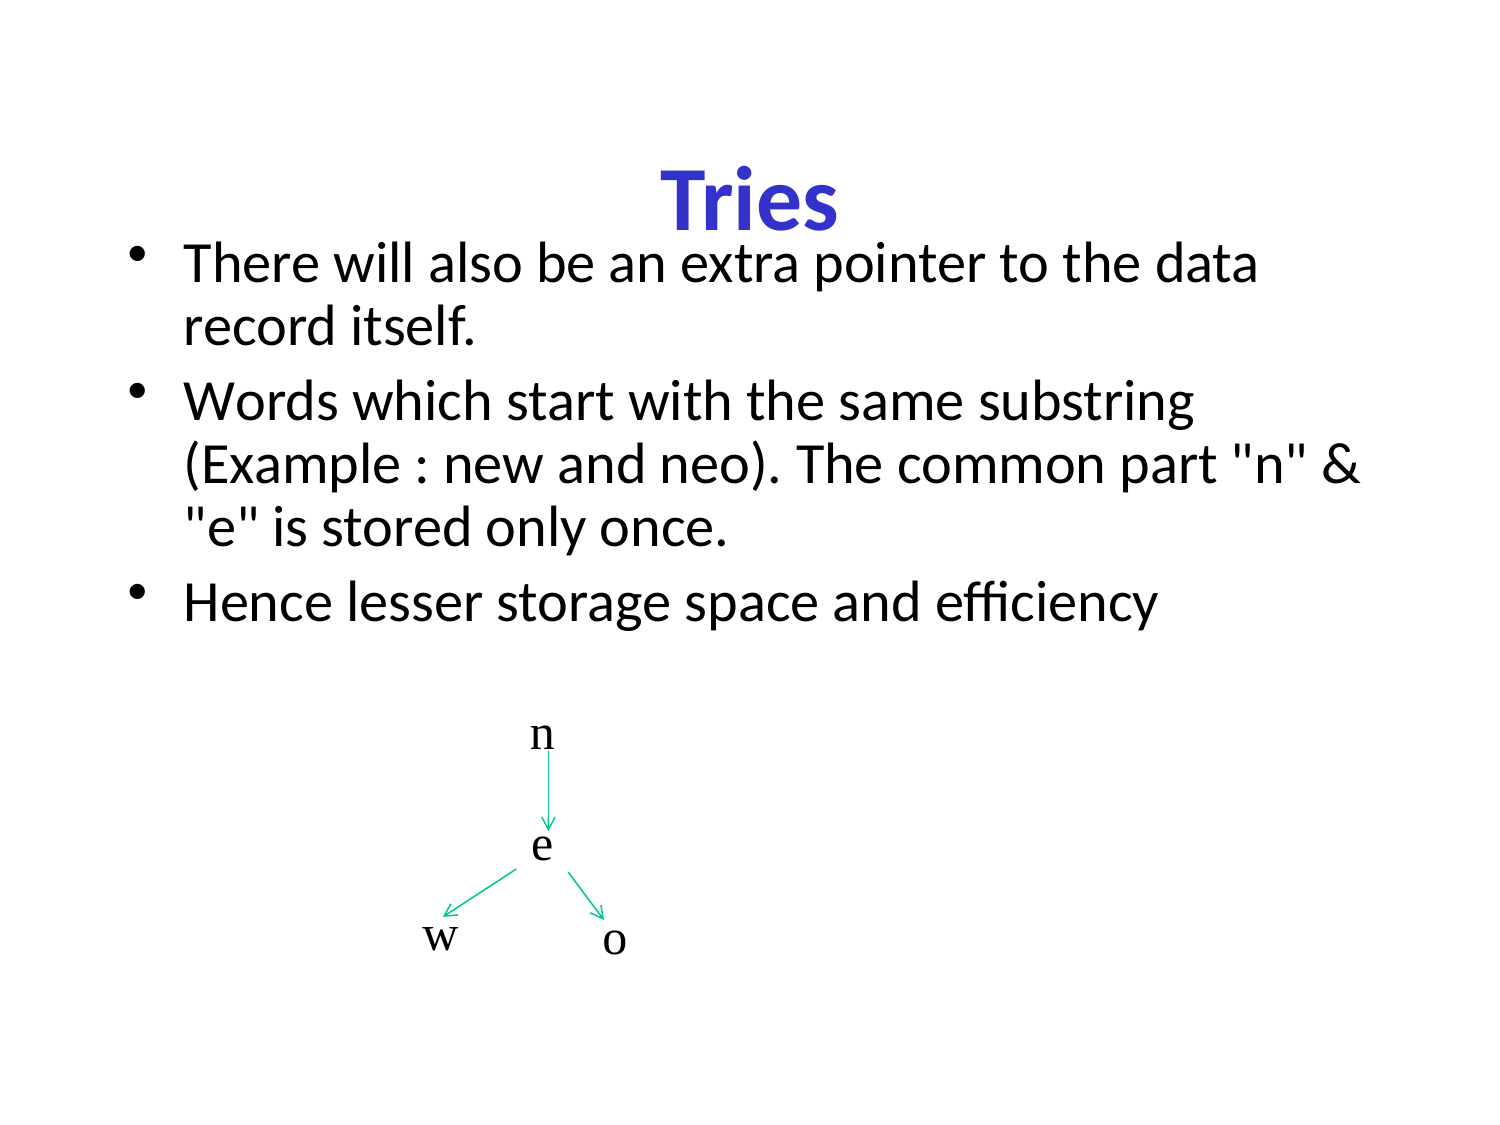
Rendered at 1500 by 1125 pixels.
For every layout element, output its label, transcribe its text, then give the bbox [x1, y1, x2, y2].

title Tries [112, 99, 1388, 224]
text_box o [587, 897, 659, 972]
text_box e [516, 803, 588, 879]
list There will also be an extra pointer to the data record itself. Words which start with the same substring (Example : new and neo). The common part "n" & "e" is stored only once. Hence lesser storage space and efficiency [112, 224, 1388, 1000]
text_box n [515, 692, 587, 768]
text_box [567, 871, 605, 921]
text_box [442, 868, 517, 918]
text_box w [407, 893, 479, 968]
